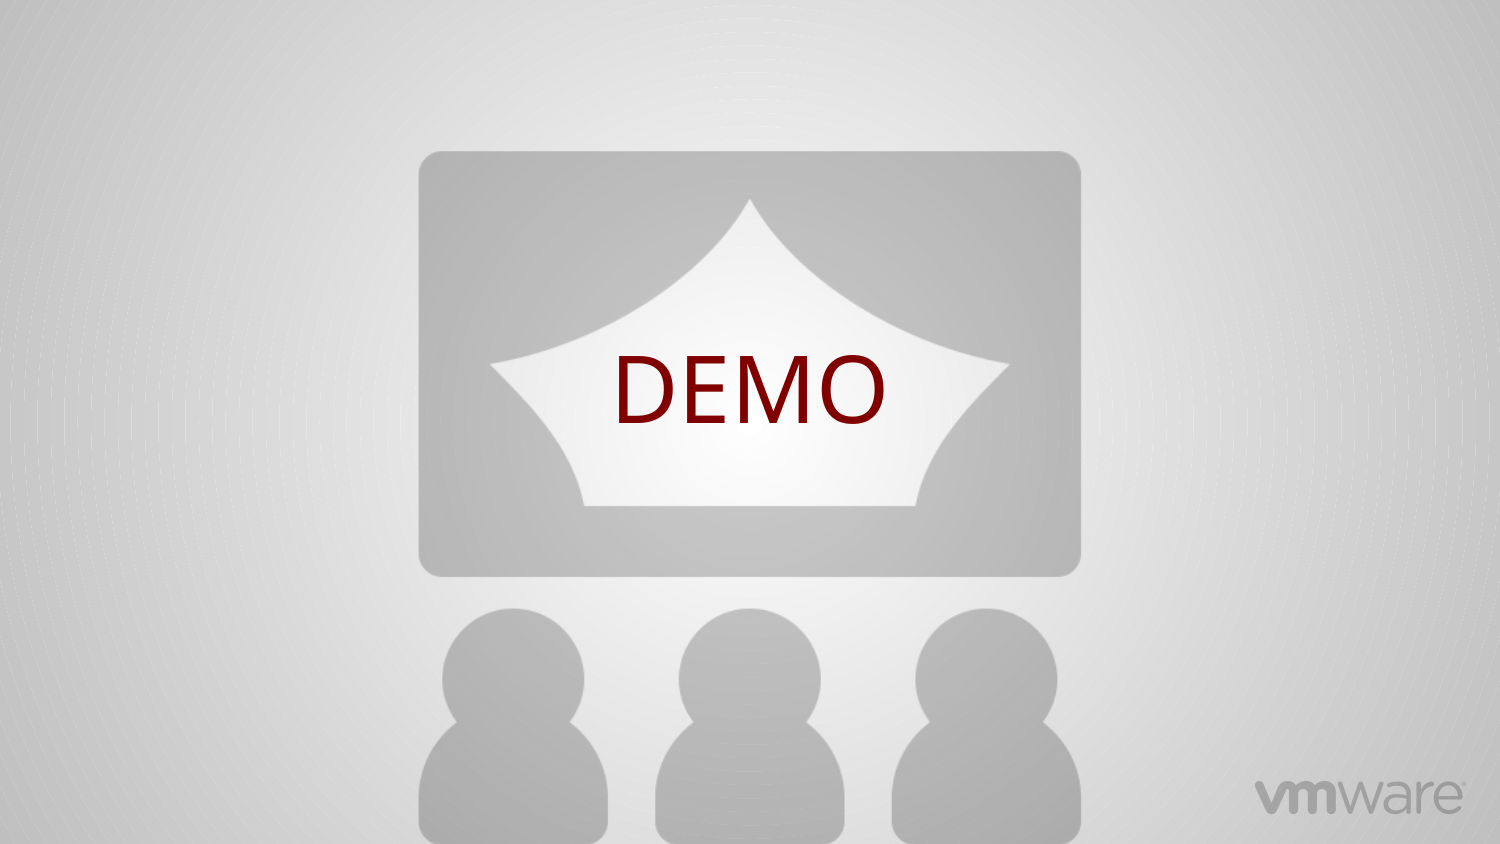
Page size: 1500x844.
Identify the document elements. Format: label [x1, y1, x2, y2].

text_box [290, 103, 1210, 844]
